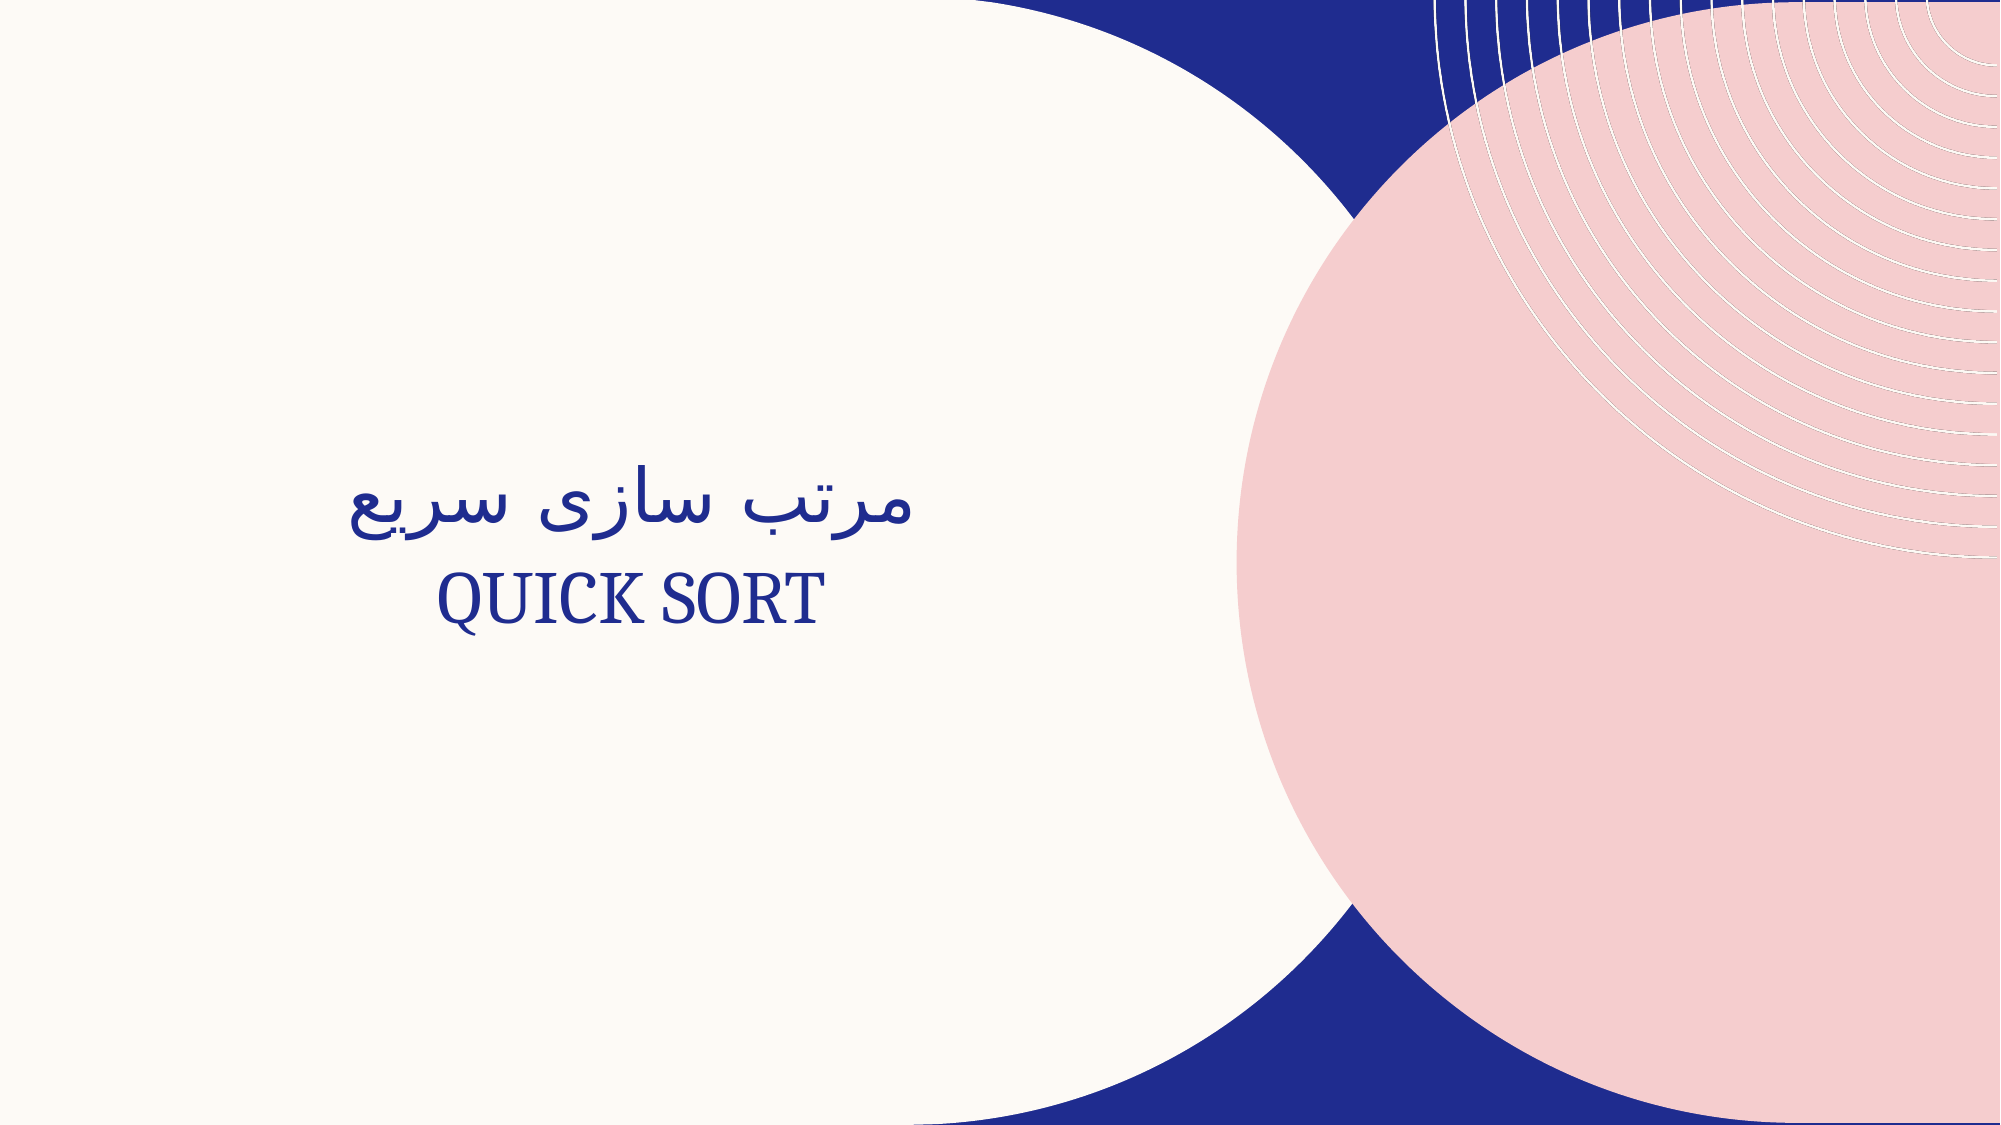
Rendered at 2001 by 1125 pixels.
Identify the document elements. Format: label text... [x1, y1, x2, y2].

title مرتب سازی سریع Quick sort [290, 486, 975, 596]
picture [1433, 0, 1997, 559]
